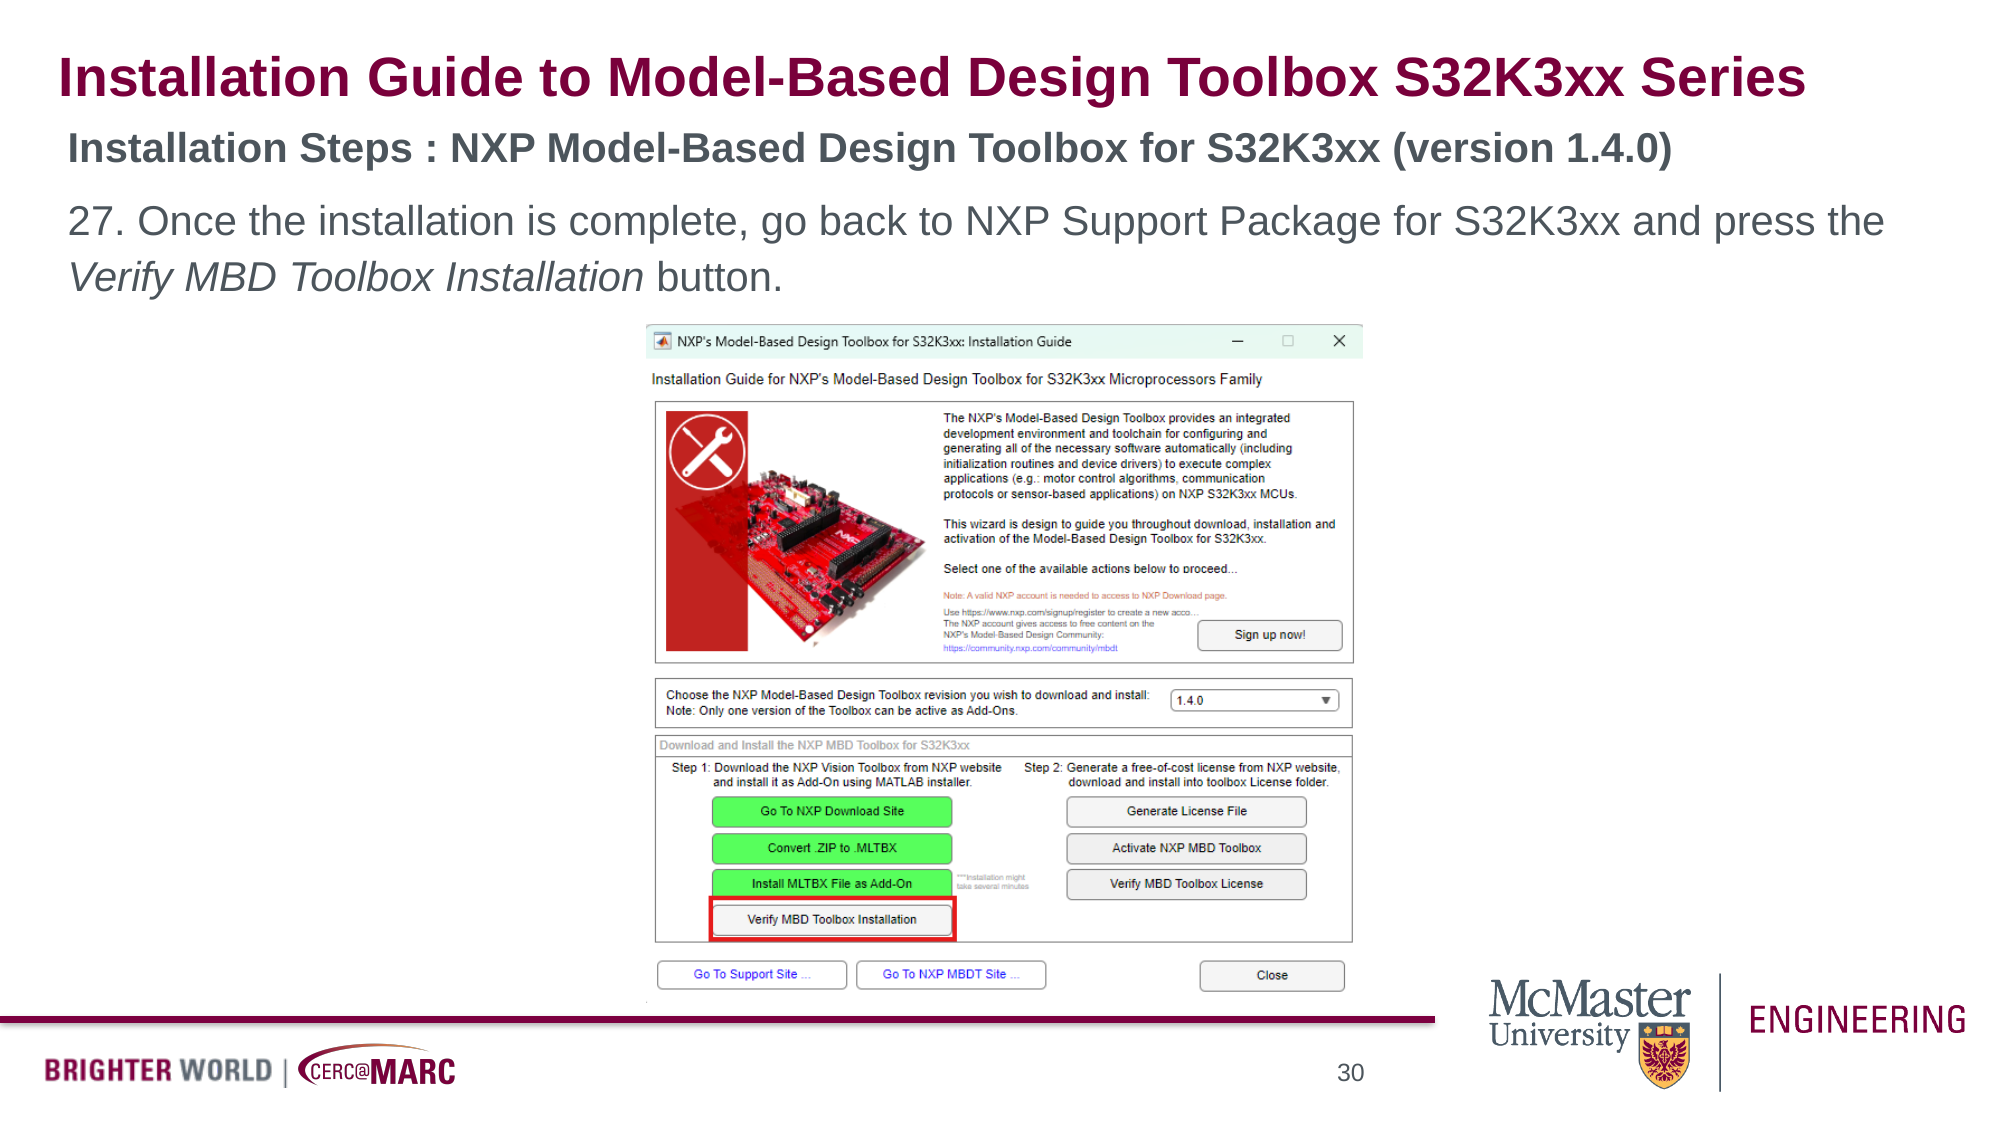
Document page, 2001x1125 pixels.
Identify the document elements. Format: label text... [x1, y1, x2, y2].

picture [645, 323, 1363, 1003]
picture [1488, 973, 1965, 1092]
slide_number 30 [1260, 1041, 1365, 1101]
title Installation Guide to Model-Based Design Toolbox S32K3xx Series [43, 0, 1965, 106]
picture [43, 1031, 465, 1097]
list Installation Steps : NXP Model-Based Design Toolbox for S32K3xx (version 1.4.0) 27. Once the installation is complete, go back to NXP Support Package for S32K3xx and press the Verify MBD Toolbox Installation button. [44, 106, 1965, 543]
